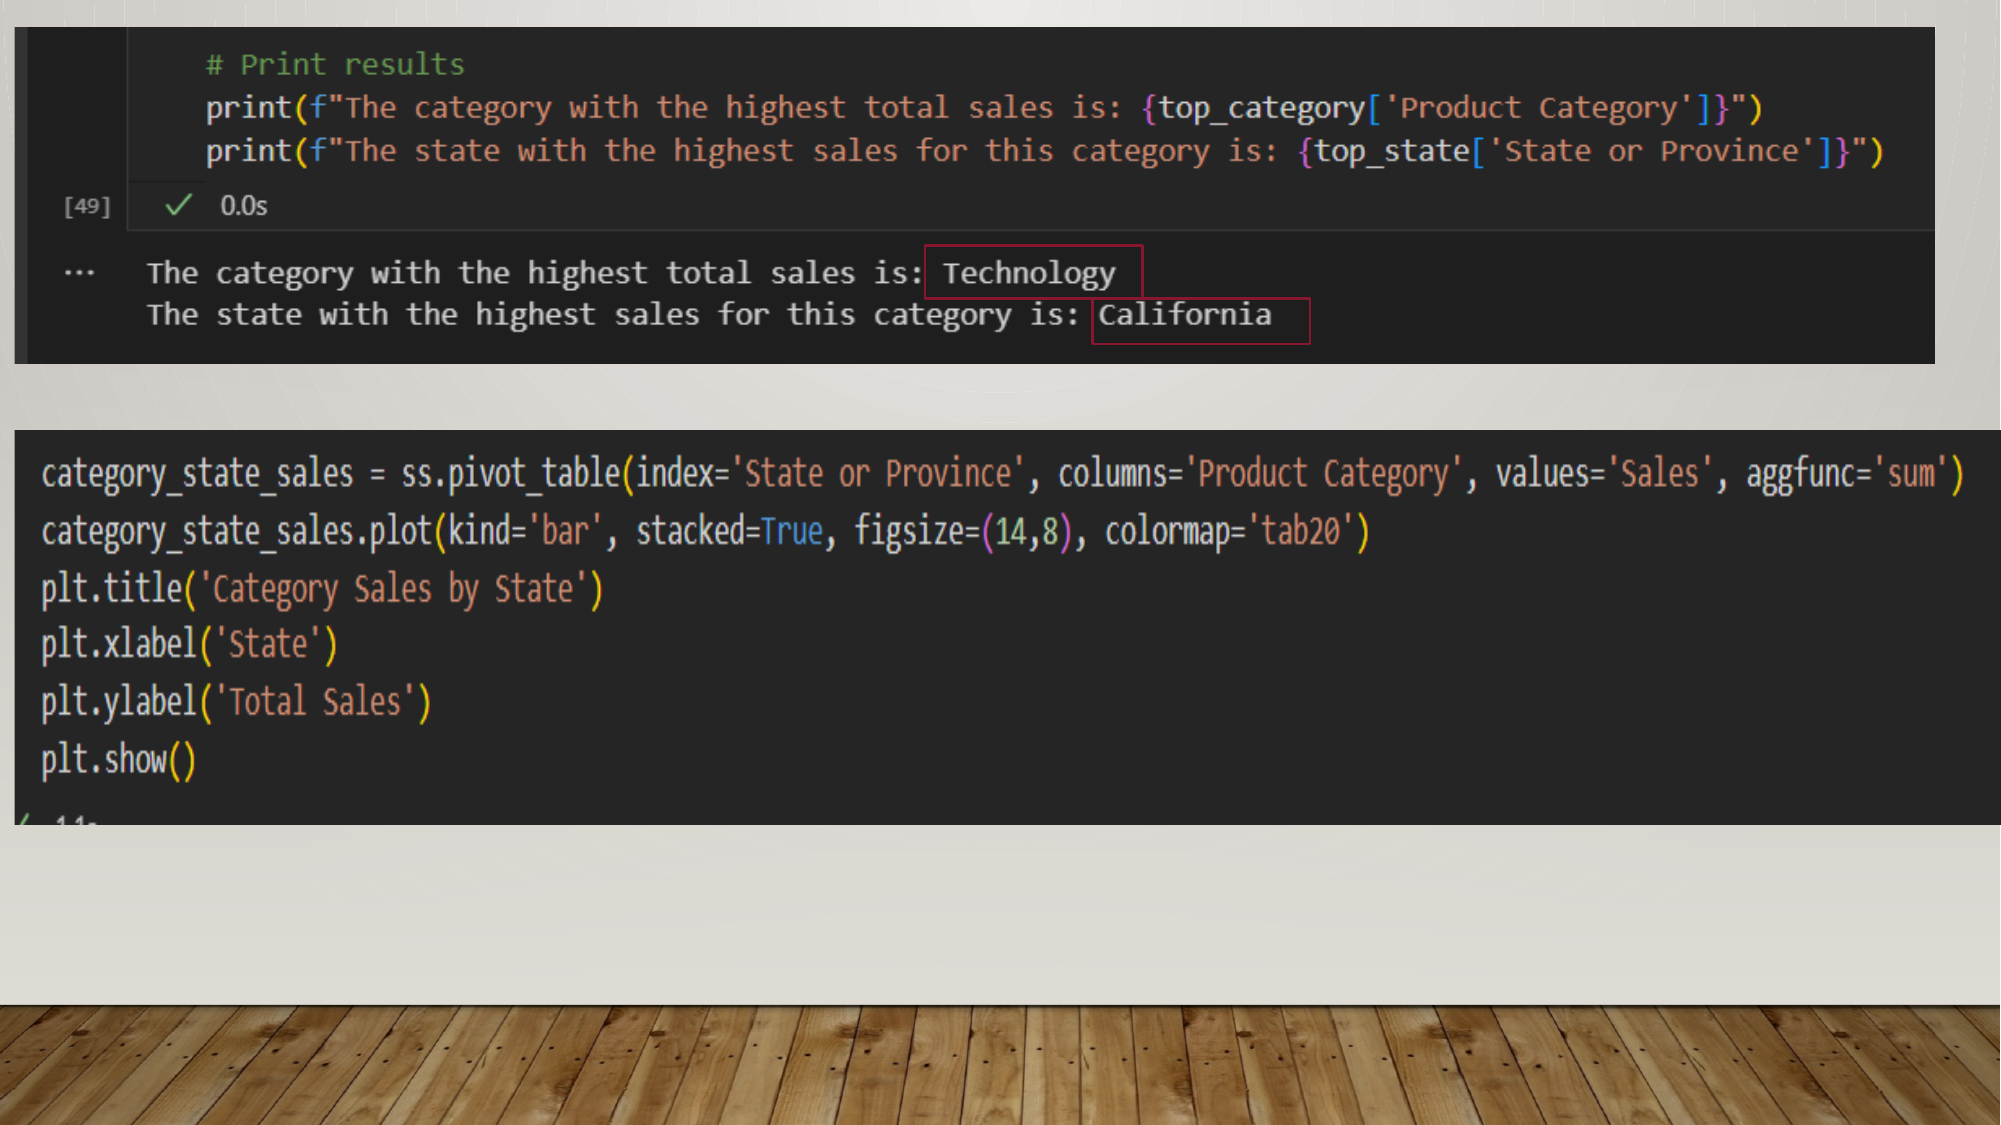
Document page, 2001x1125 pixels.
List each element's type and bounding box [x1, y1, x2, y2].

picture [14, 27, 1936, 364]
picture [14, 430, 2001, 826]
picture [0, 1005, 2000, 1125]
